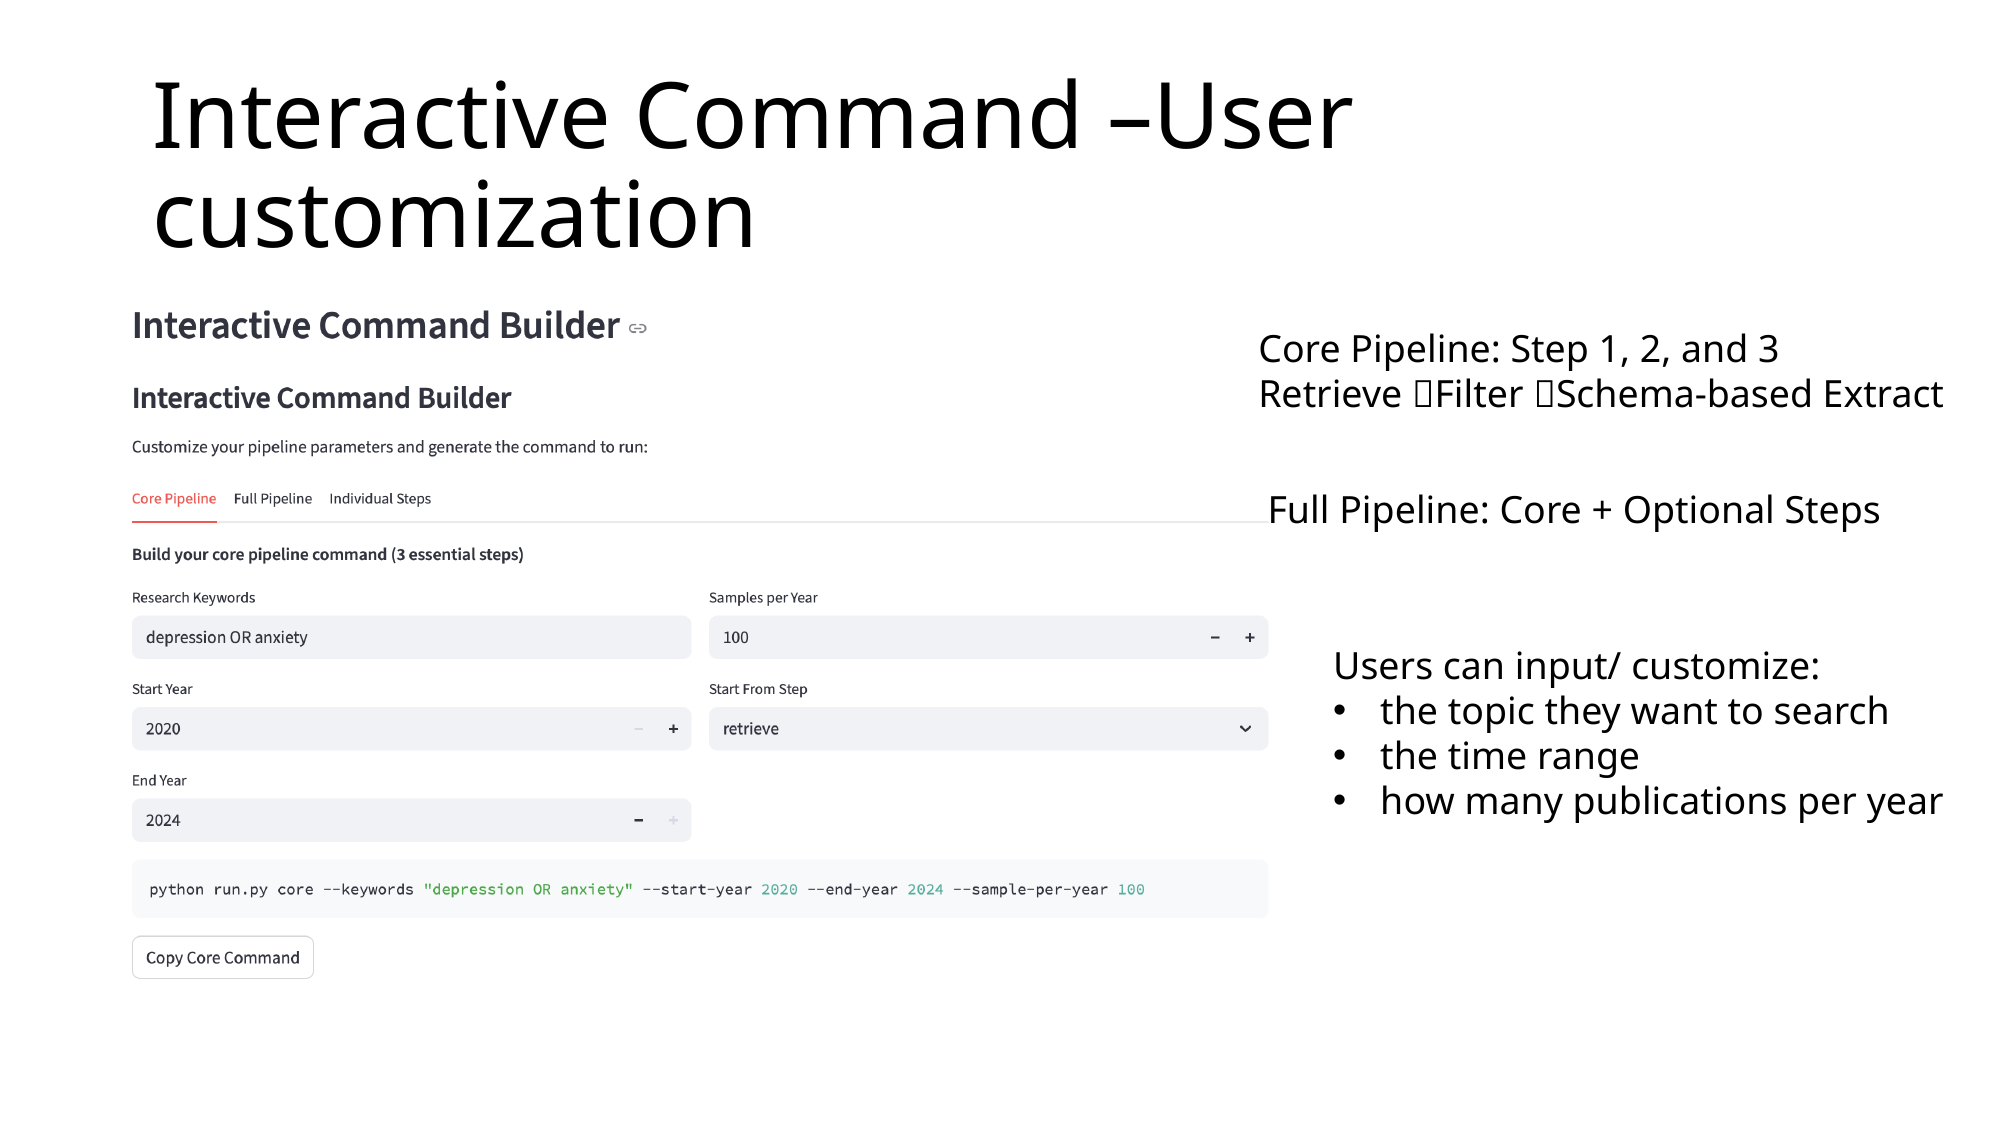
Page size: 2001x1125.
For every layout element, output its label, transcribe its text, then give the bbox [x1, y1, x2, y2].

title Interactive Command –User customization [137, 59, 1863, 278]
text_box Full Pipeline: Core + Optional Steps [1291, 479, 1897, 539]
text_box Core Pipeline: Step 1, 2, and 3 Retrieve Filter Schema-based Extract [1291, 317, 1969, 423]
text_box Users can input/ customize: the topic they want to search the time range how many publications per year [1318, 634, 1964, 829]
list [110, 276, 1291, 992]
